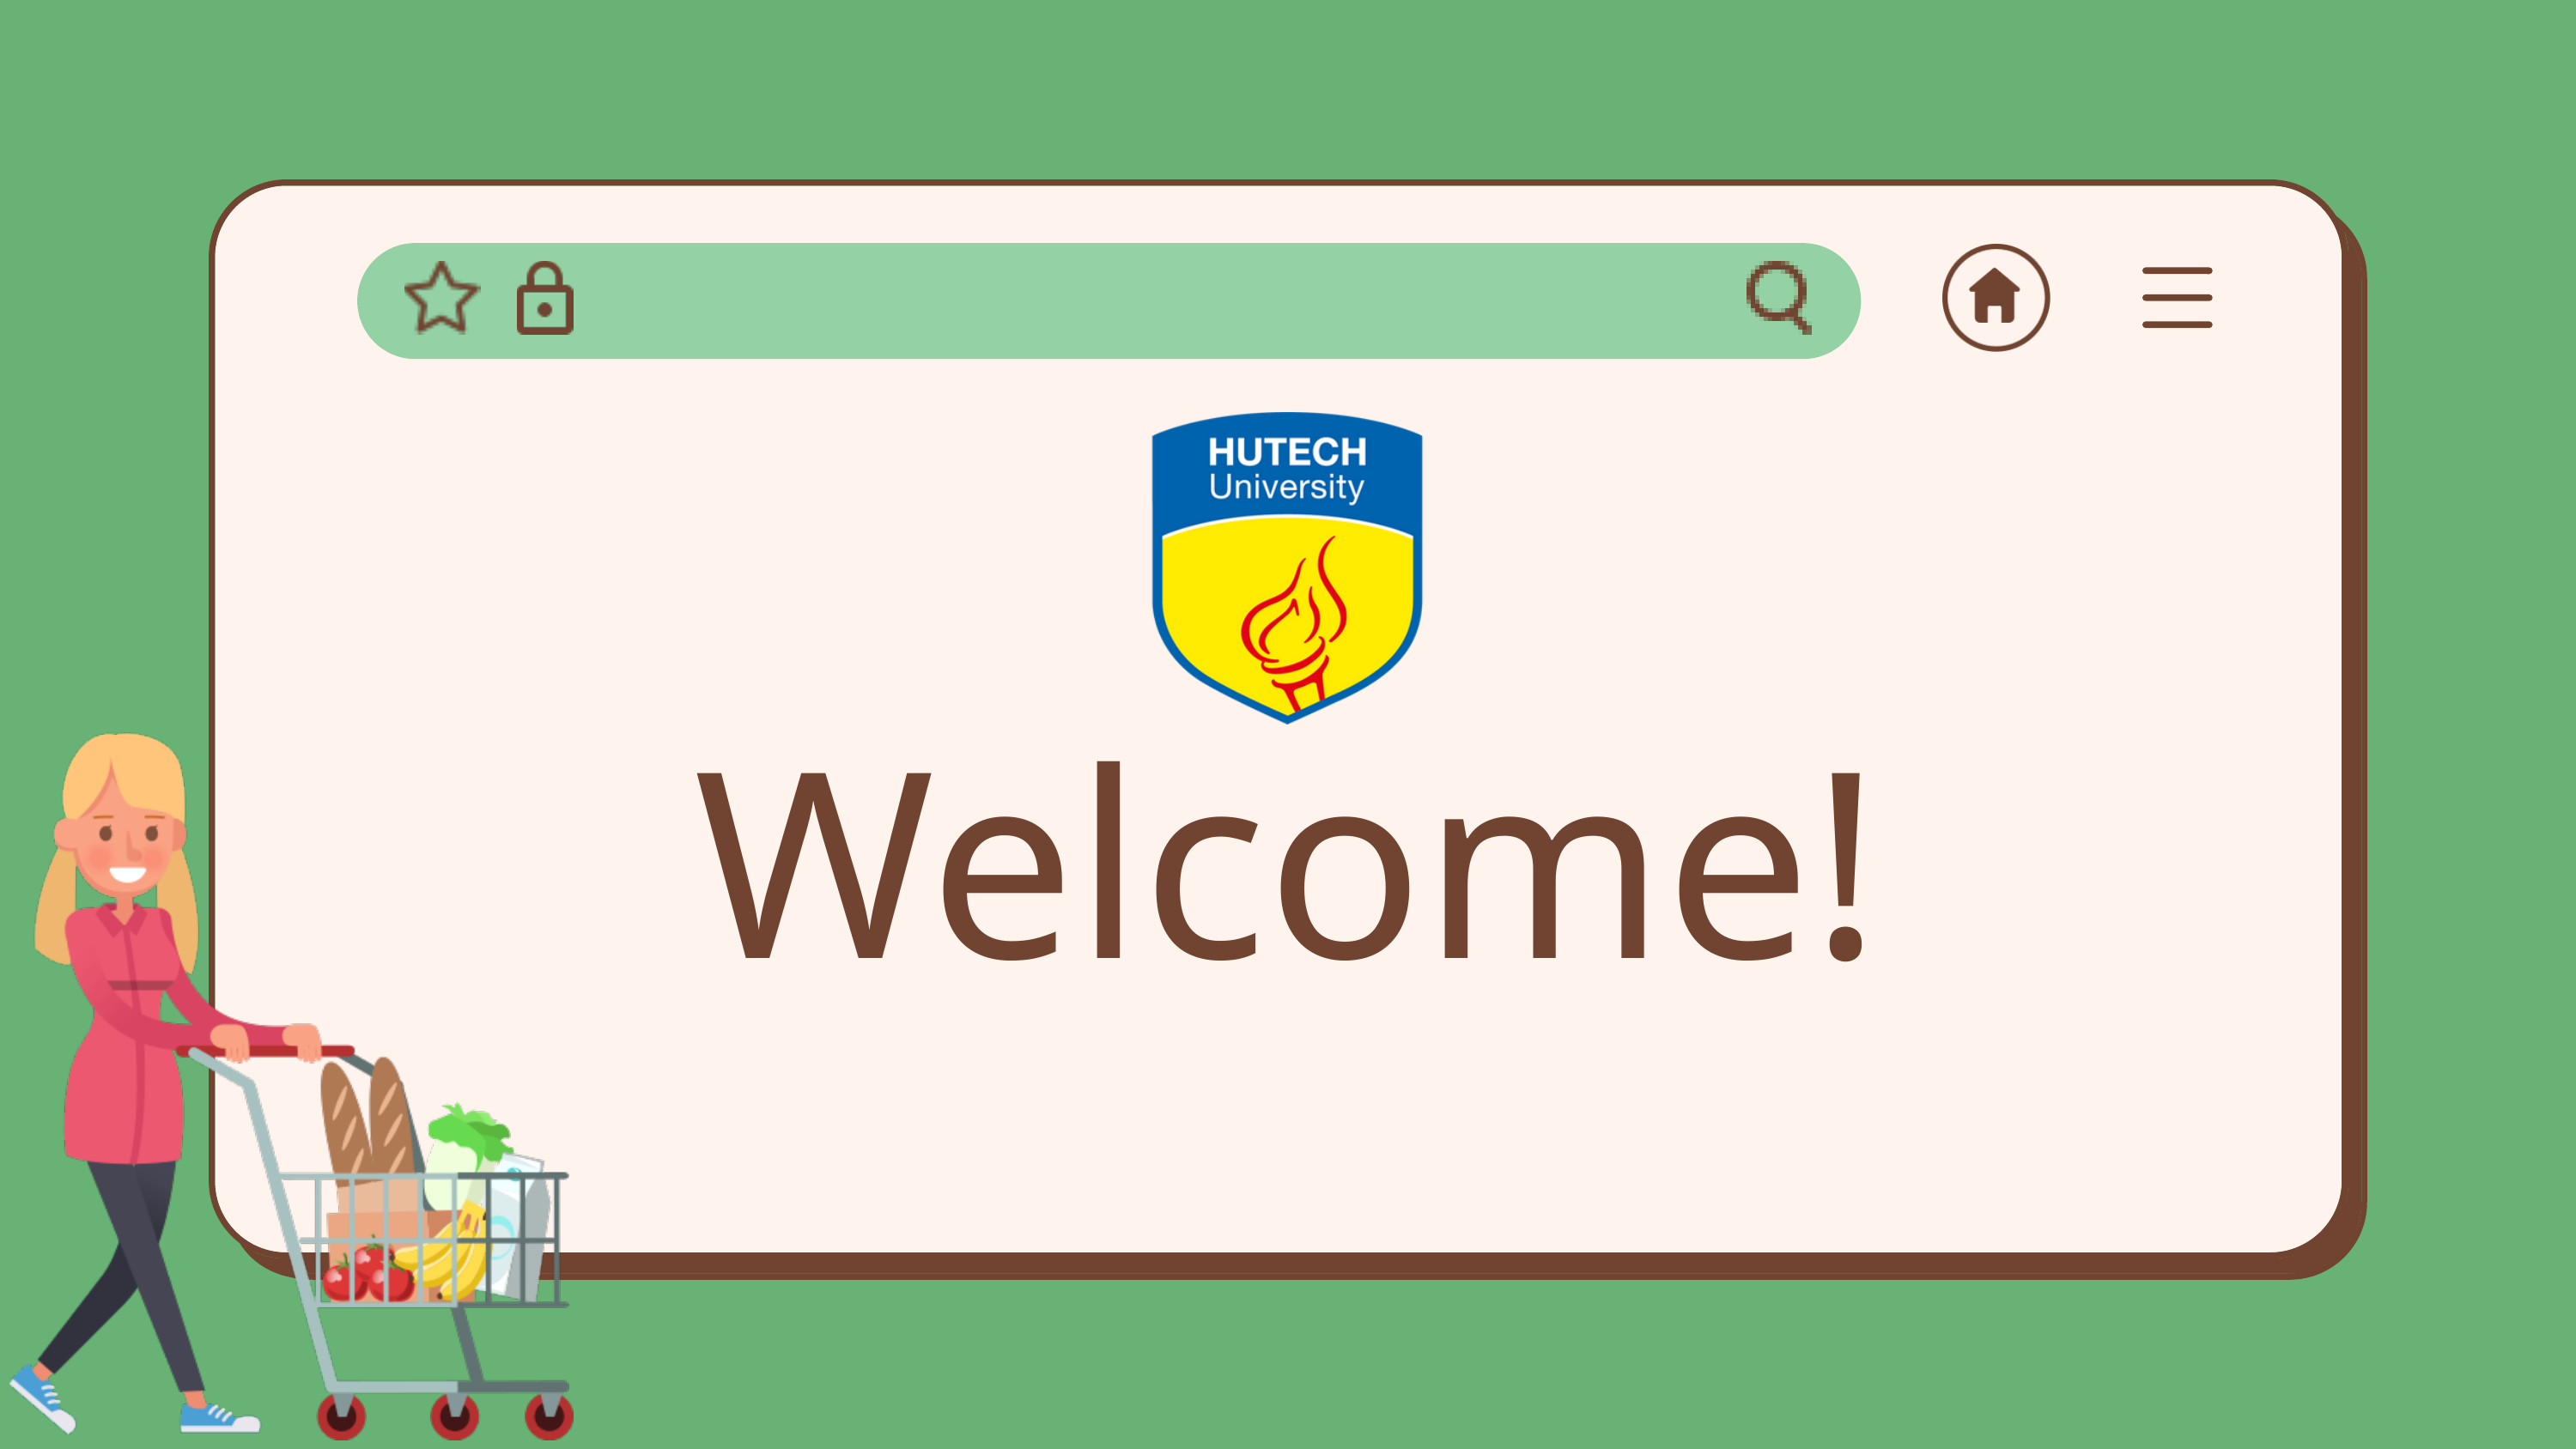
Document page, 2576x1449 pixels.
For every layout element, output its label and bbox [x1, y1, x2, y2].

text_box [208, 179, 2367, 1280]
picture [404, 261, 481, 335]
picture [517, 261, 574, 335]
picture [1132, 412, 1444, 724]
text_box [356, 242, 1862, 360]
picture [1747, 261, 1812, 335]
picture [1942, 244, 2050, 352]
picture [9, 729, 574, 1440]
